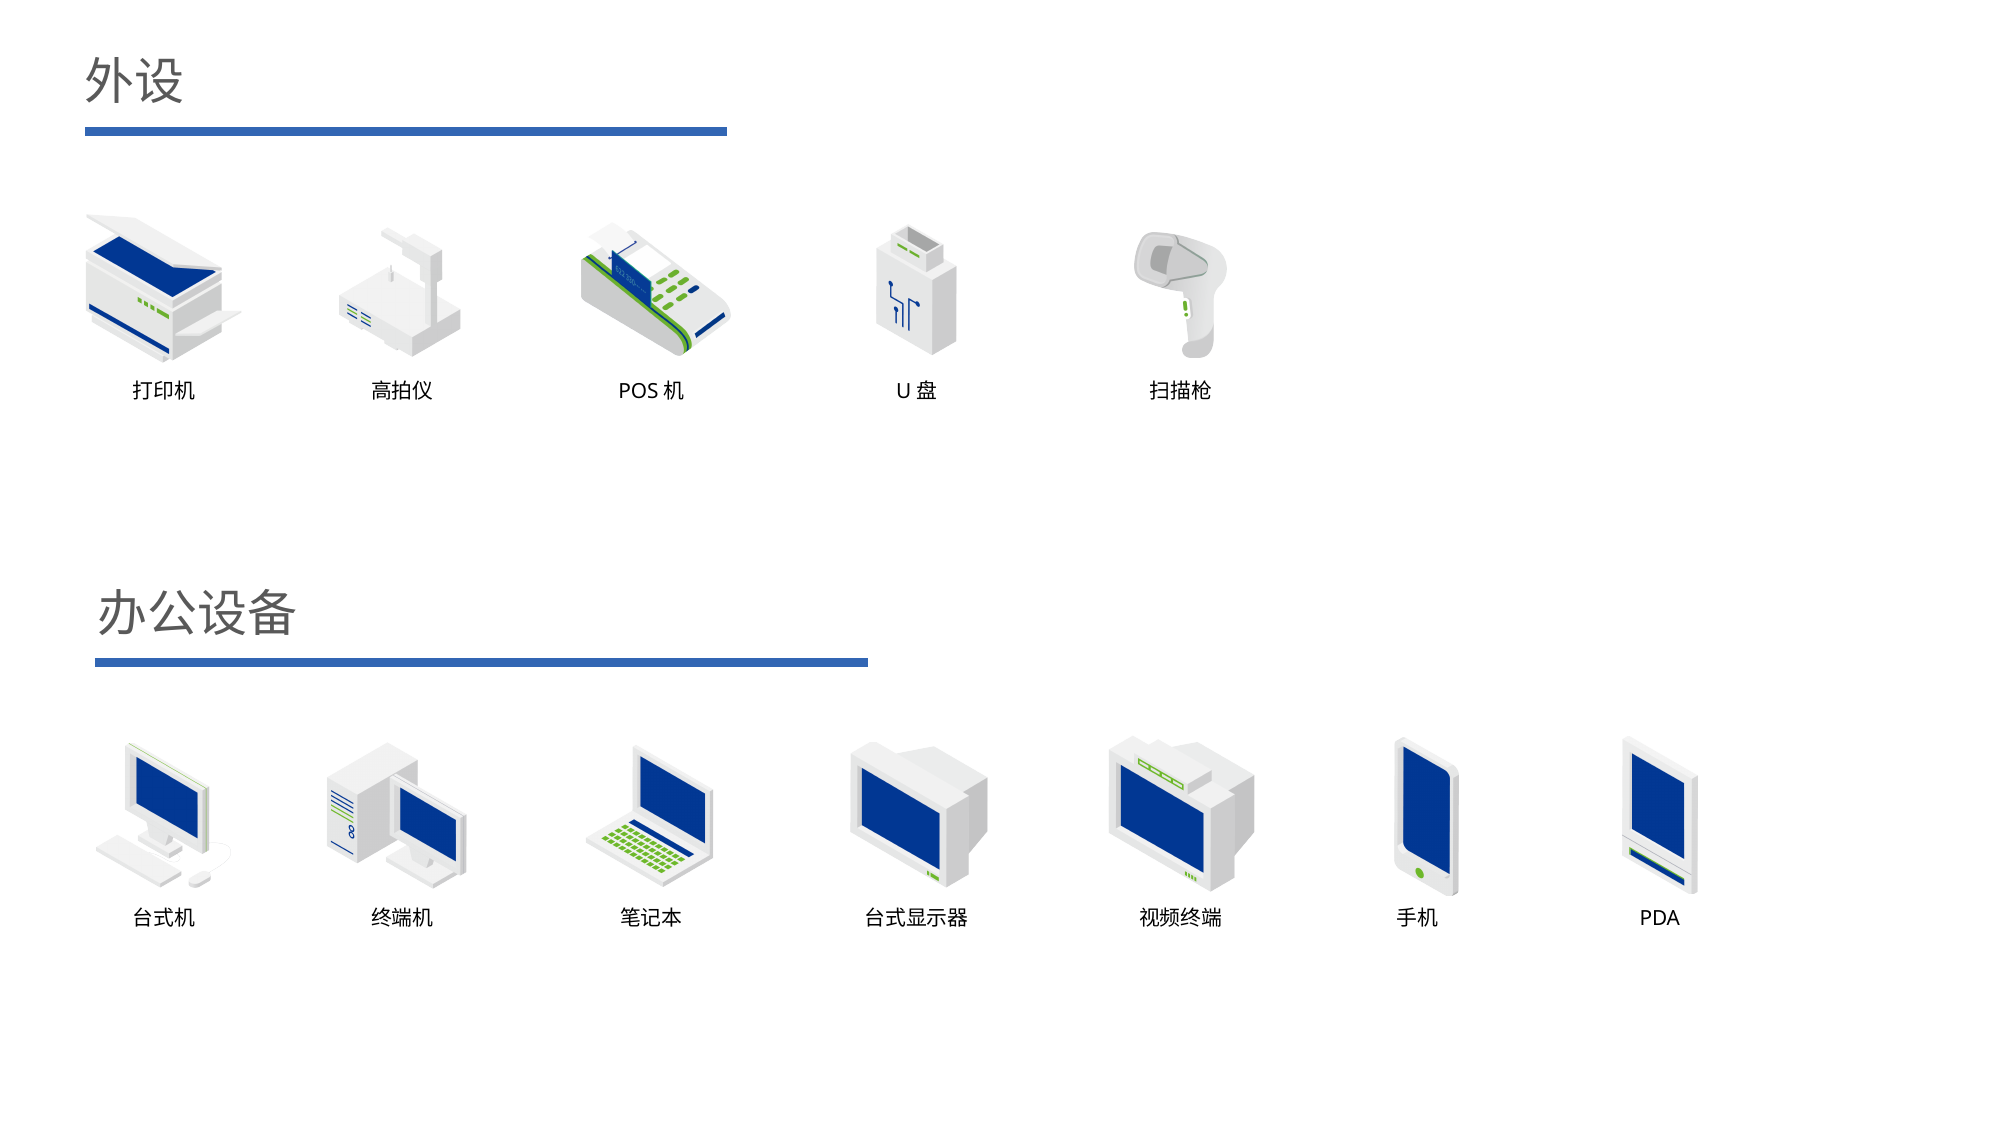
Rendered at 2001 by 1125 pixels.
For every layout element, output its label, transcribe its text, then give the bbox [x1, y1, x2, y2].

text_box 终端机 [288, 897, 517, 938]
text_box 视频终端 [1057, 897, 1305, 938]
text_box U盘 [792, 370, 1041, 410]
picture [1134, 232, 1227, 358]
text_box POS机 [527, 370, 775, 410]
text_box PDA [1536, 897, 1784, 938]
picture [876, 221, 957, 356]
picture [339, 220, 465, 357]
text_box 手机 [1305, 897, 1536, 938]
text_box 高拍仪 [274, 370, 527, 410]
picture [326, 742, 478, 889]
text_box 台式机 [53, 897, 274, 938]
text_box 台式显示器 [792, 897, 1041, 938]
picture [581, 744, 721, 887]
picture [581, 222, 731, 356]
picture [1616, 736, 1704, 895]
text_box 办公设备 [83, 573, 313, 649]
text_box 笔记本 [527, 897, 775, 938]
picture [842, 742, 991, 889]
picture [1106, 735, 1255, 895]
picture [1388, 734, 1465, 896]
text_box 扫描枪 [1057, 370, 1305, 410]
text_box 打印机 [53, 370, 274, 410]
picture [85, 214, 242, 363]
text_box 外设 [69, 42, 200, 118]
picture [96, 743, 231, 888]
